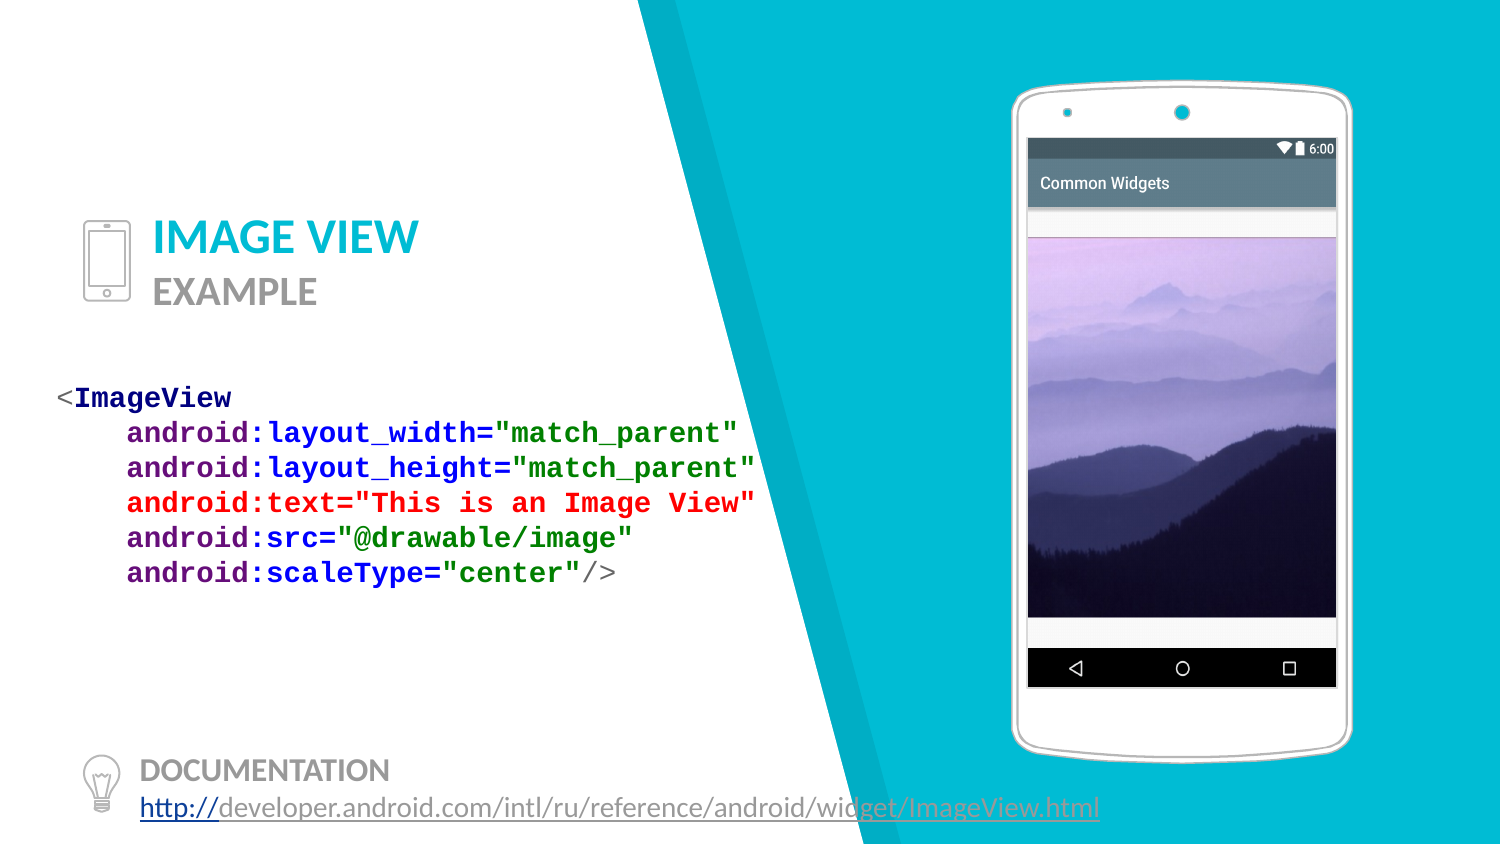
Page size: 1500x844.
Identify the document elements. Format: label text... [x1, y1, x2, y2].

text_box [1027, 137, 1338, 689]
list <ImageView android:layout_width="match_parent" android:layout_height="match_parent" android:text="This is an Image View" android:src="@drawable/image" android:scaleType="center"/> [41, 363, 865, 734]
text_box [1011, 80, 1353, 761]
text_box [83, 740, 1260, 832]
title IMAGE VIEW EXAMPLE [137, 249, 654, 329]
